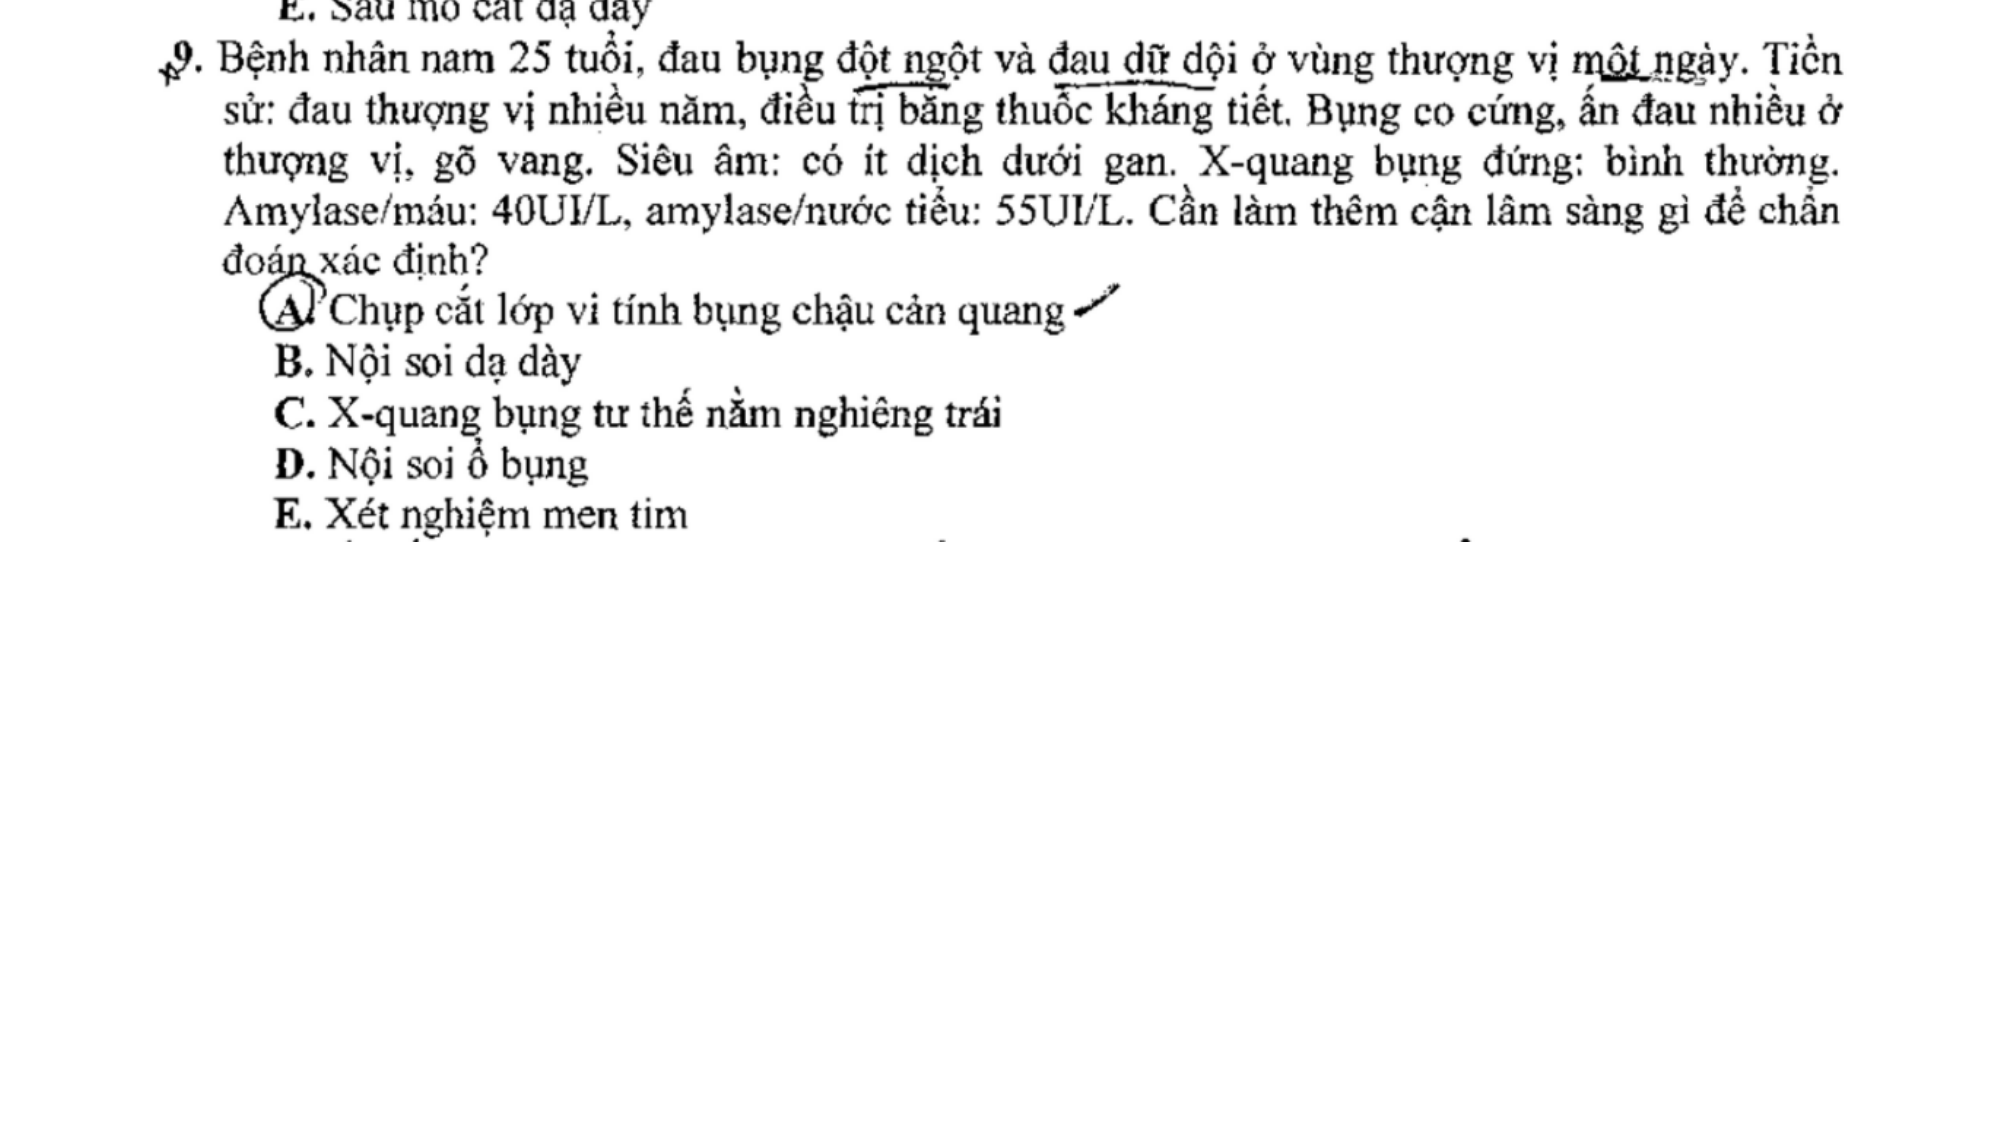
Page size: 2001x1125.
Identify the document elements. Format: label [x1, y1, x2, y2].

picture [0, 0, 2000, 542]
